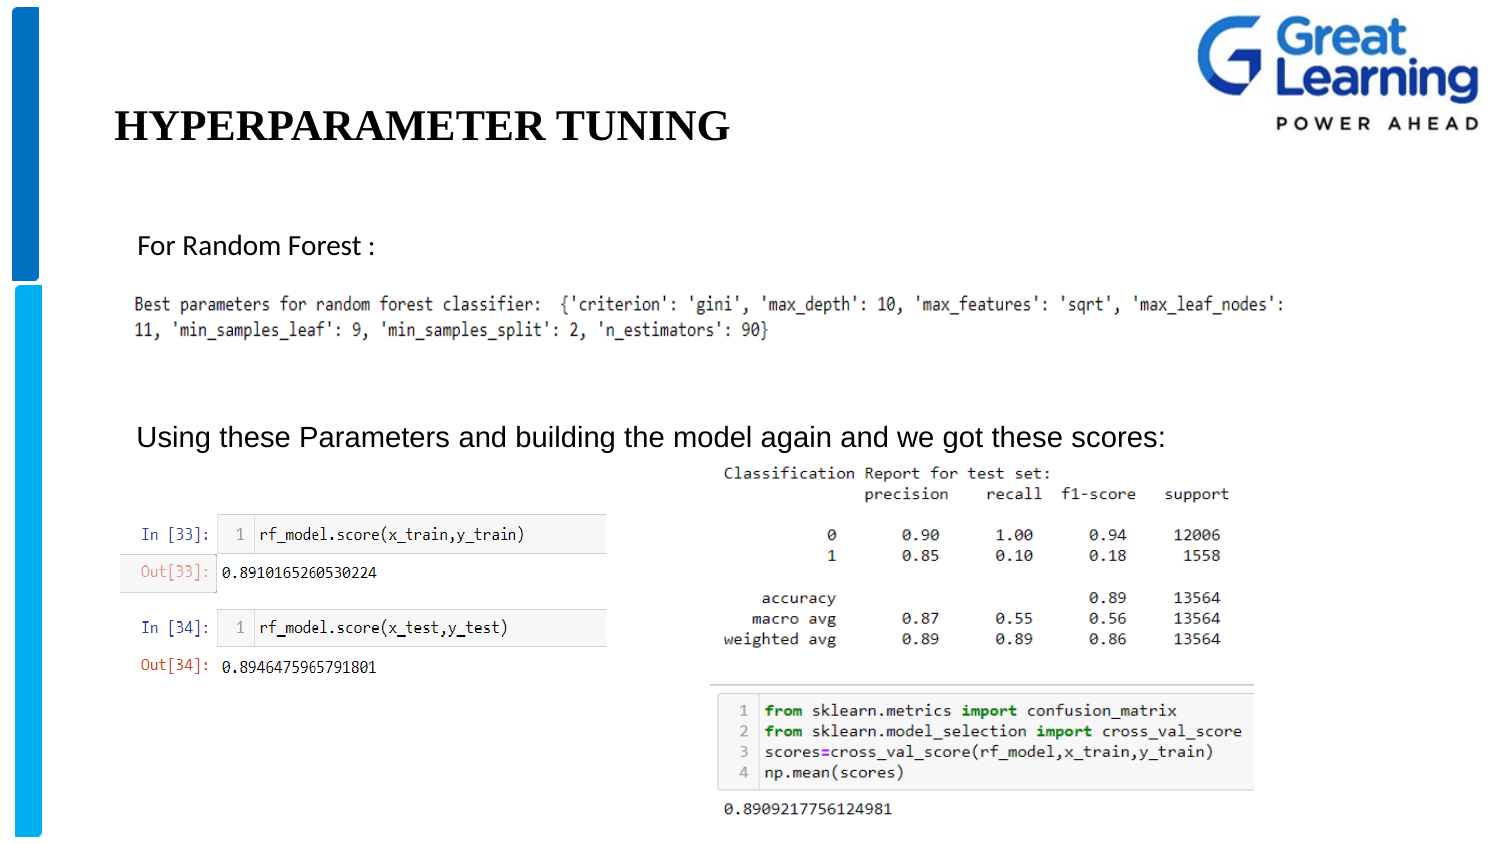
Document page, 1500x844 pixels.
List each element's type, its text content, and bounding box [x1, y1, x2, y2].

picture [12, 7, 39, 282]
picture [120, 285, 1300, 351]
picture [1178, 0, 1500, 144]
list For Random Forest : [103, 224, 1397, 760]
picture [709, 458, 1254, 823]
picture [120, 489, 606, 707]
title HYPERPARAMETER TUNING [103, 44, 1397, 208]
text_box Using these Parameters and building the model again and we got these scores: [121, 411, 1183, 601]
